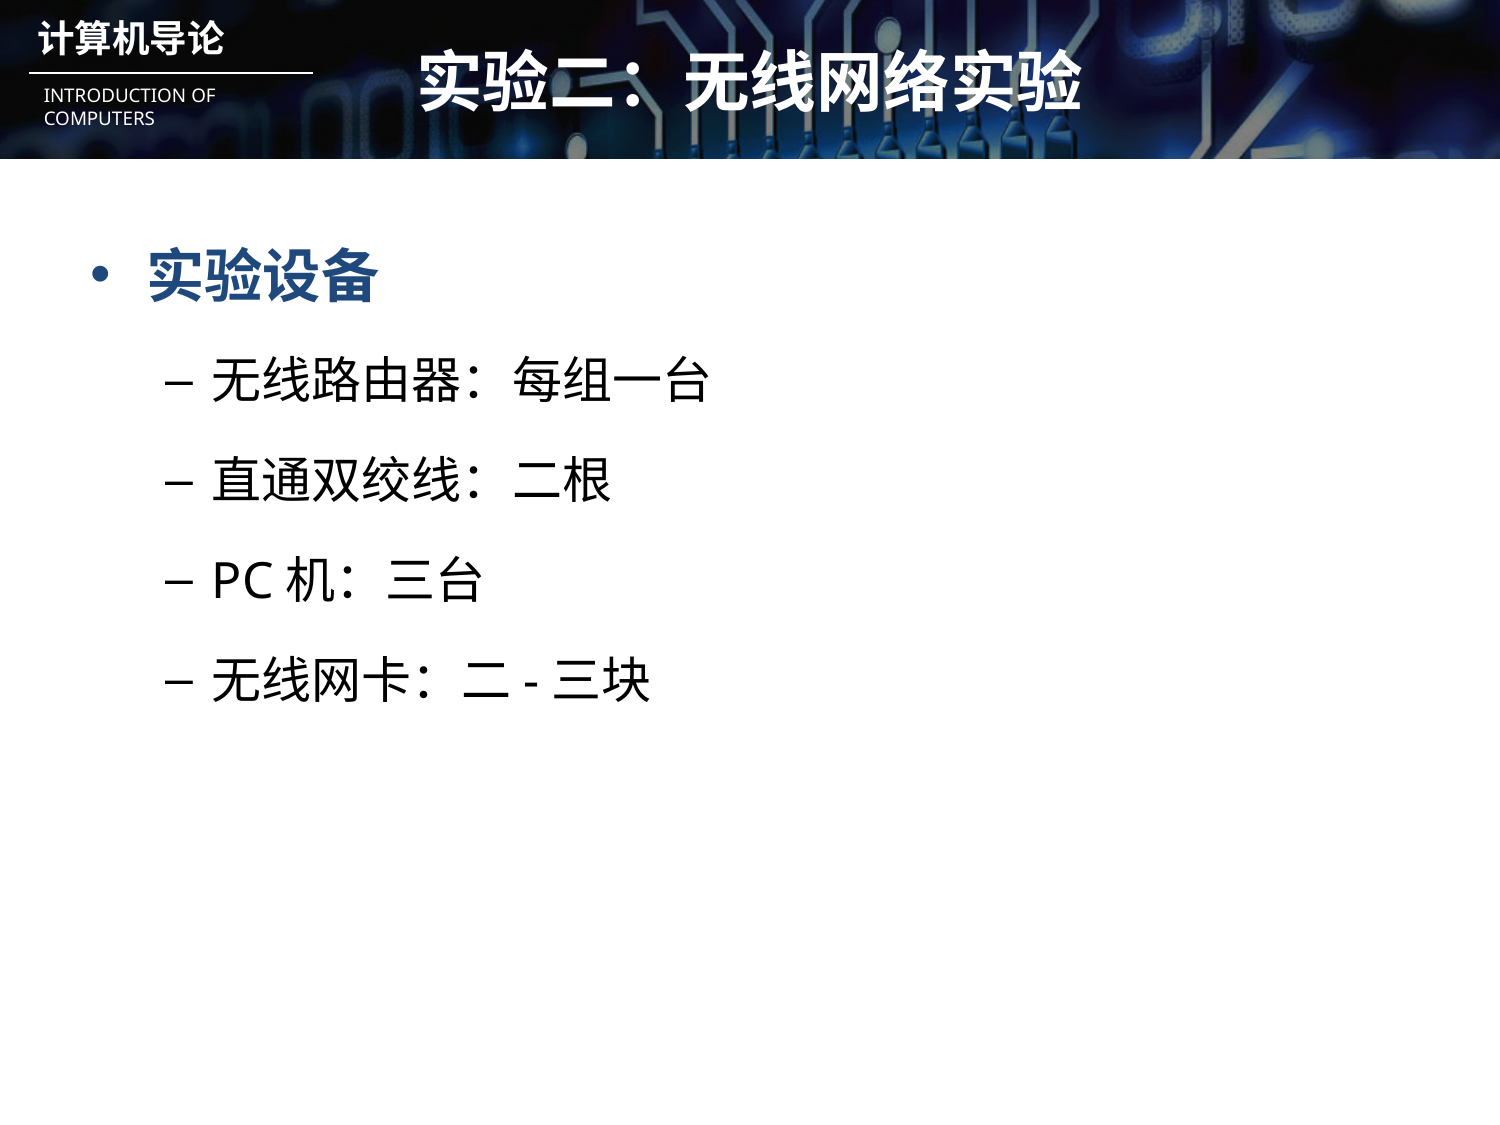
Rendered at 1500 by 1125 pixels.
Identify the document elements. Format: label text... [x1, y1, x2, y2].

title 实验二：无线网络实验 [76, 21, 1424, 138]
picture [0, 0, 1500, 159]
list 实验设备 无线路由器：每组一台 直通双绞线：二根 PC机：三台 无线网卡：二-三块 [75, 196, 1425, 1083]
